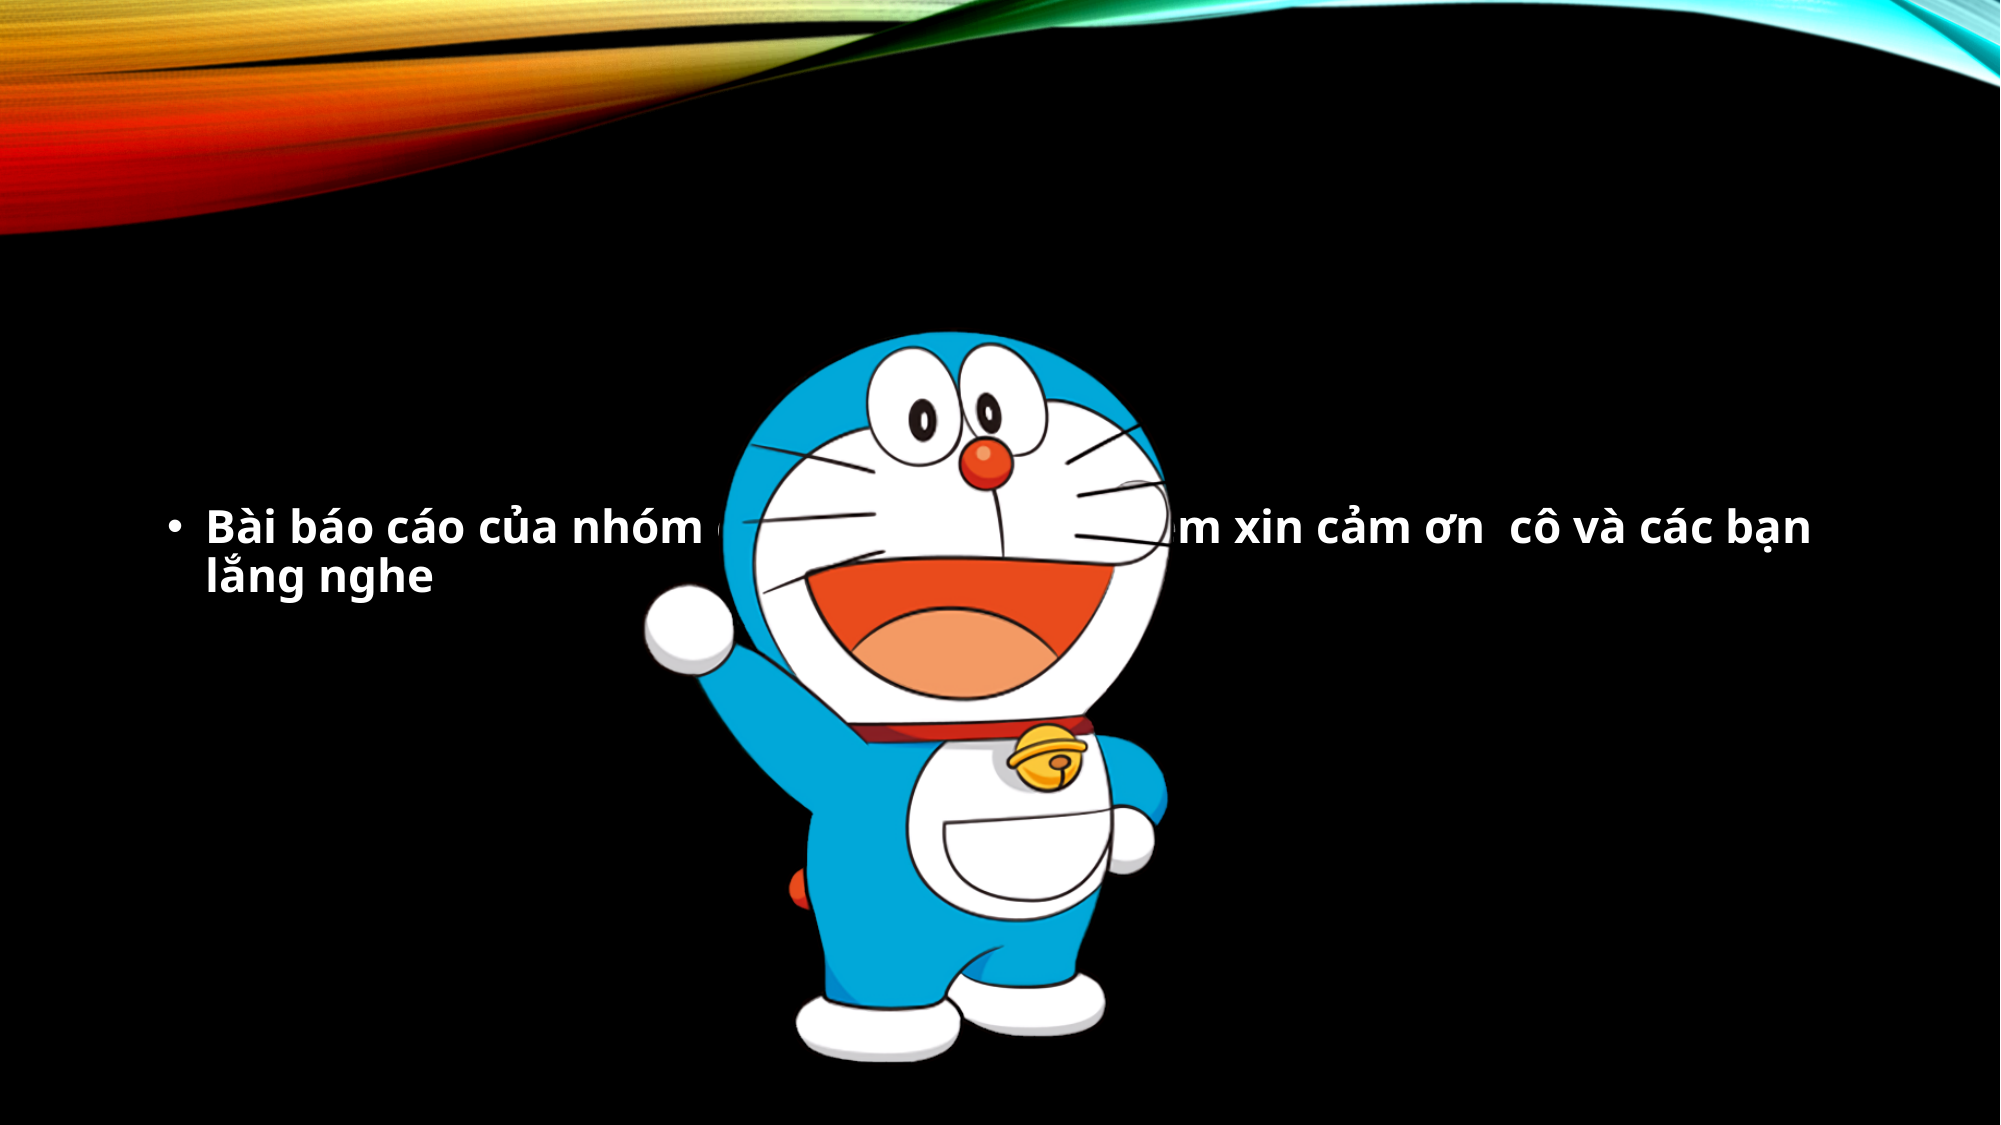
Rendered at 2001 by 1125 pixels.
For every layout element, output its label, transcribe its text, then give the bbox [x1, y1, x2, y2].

picture [635, 275, 1190, 1072]
list Bài báo cáo của nhóm em đến đây là hết, em xin cảm ơn cô và các bạn lắng nghe [153, 496, 1928, 1125]
picture [0, 0, 2000, 237]
